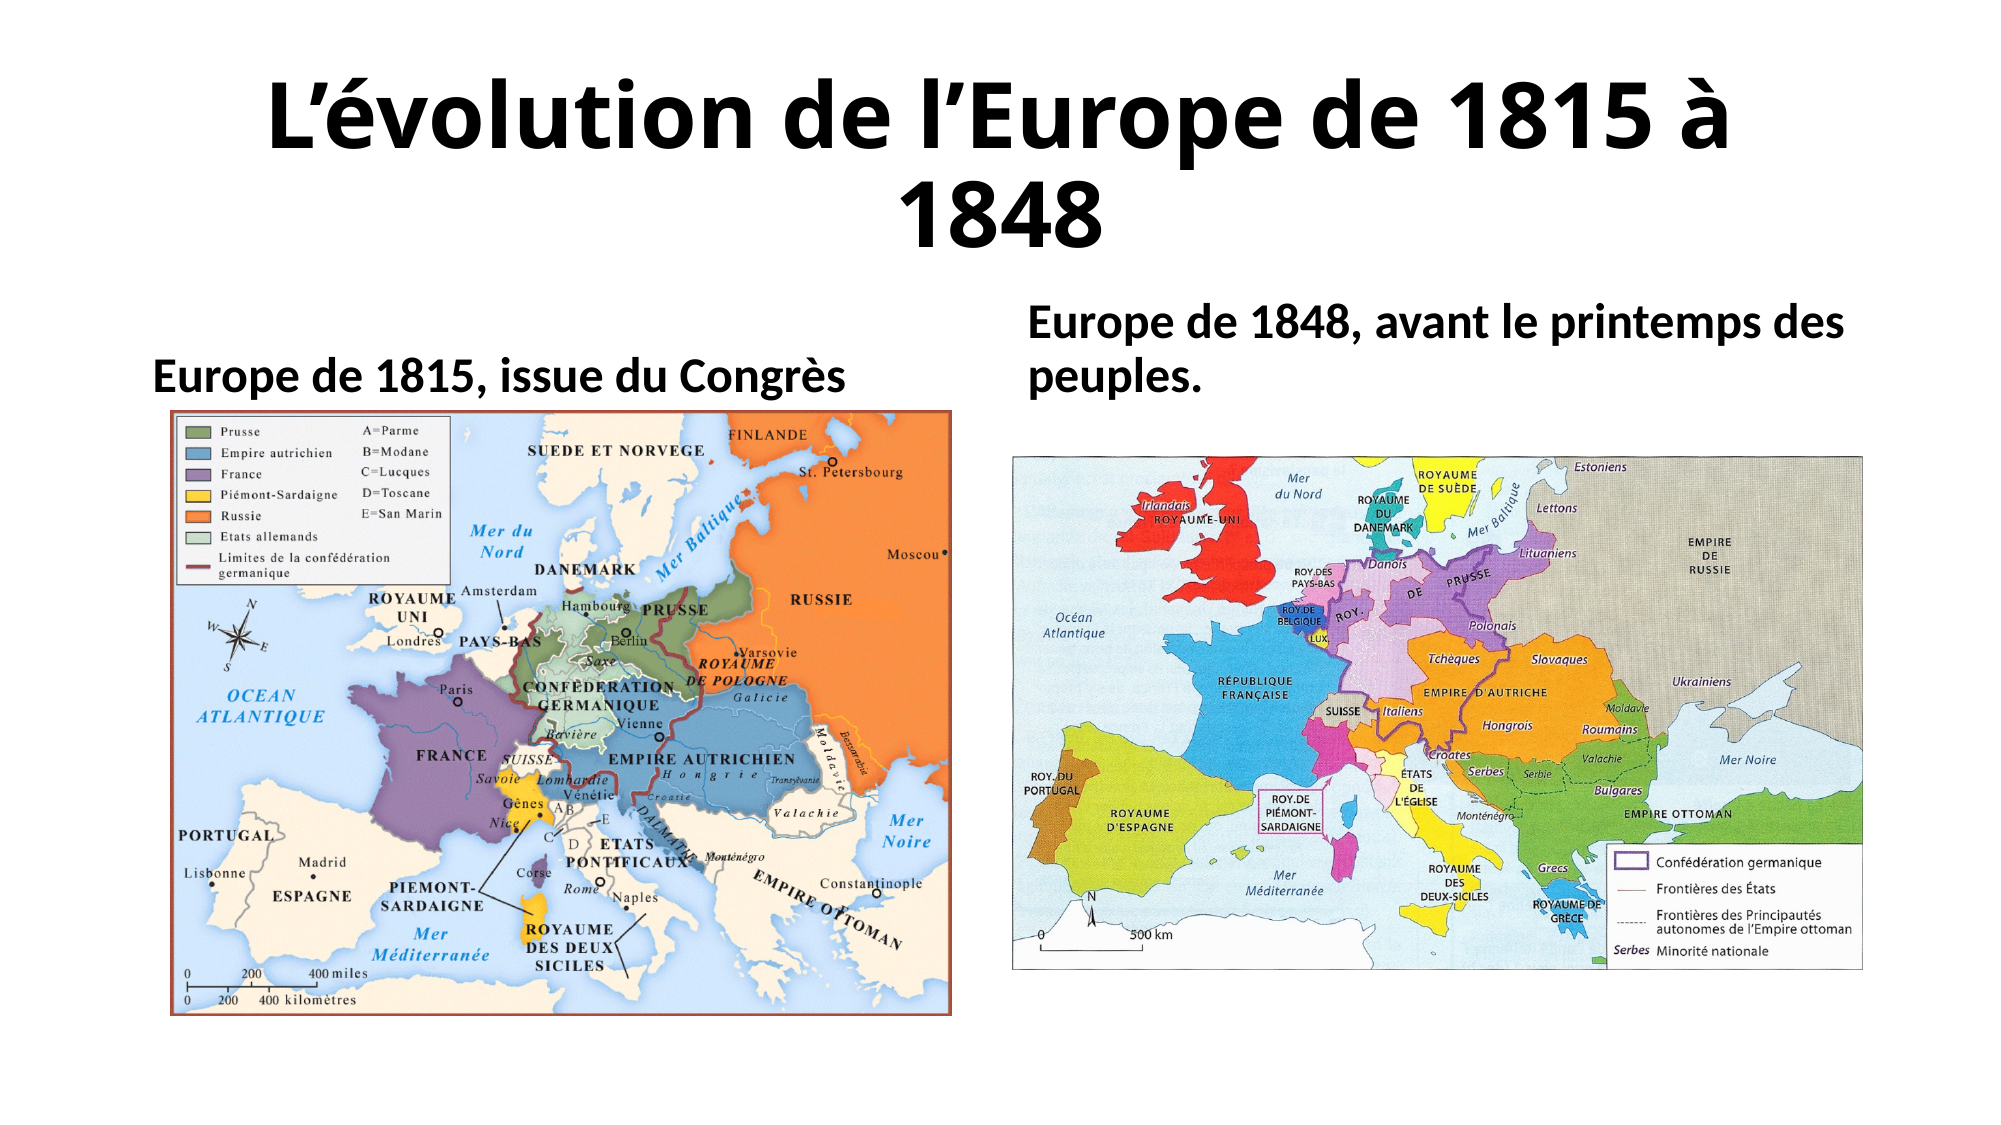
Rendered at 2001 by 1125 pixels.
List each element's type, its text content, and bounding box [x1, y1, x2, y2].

list Europe de 1815, issue du Congrès [137, 275, 984, 411]
list Europe de 1848, avant le printemps des peuples. [1012, 275, 1863, 411]
title L’évolution de l’Europe de 1815 à 1848 [137, 59, 1863, 278]
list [170, 410, 952, 1016]
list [1012, 456, 1863, 970]
